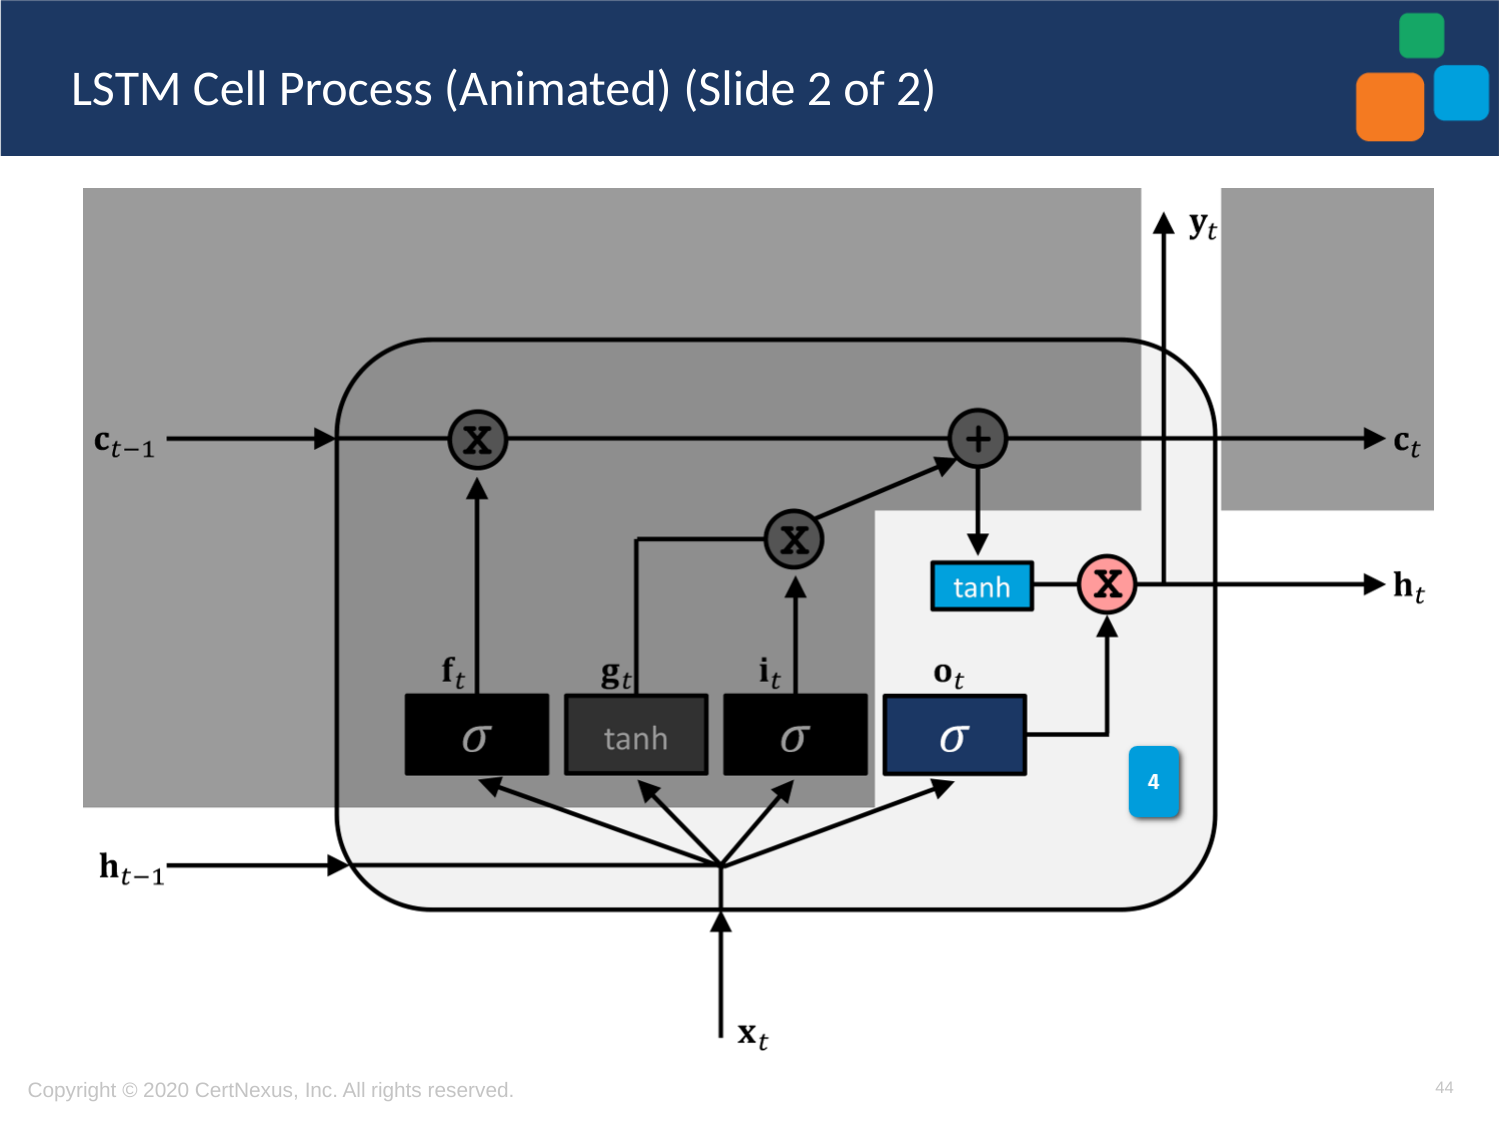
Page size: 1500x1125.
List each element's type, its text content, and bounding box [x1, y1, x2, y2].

picture [83, 187, 1435, 1059]
title LSTM Cell Process (Animated) (Slide 2 of 2) [56, 16, 1350, 155]
slide_number 44 [1118, 1057, 1469, 1118]
picture [0, 0, 1500, 156]
